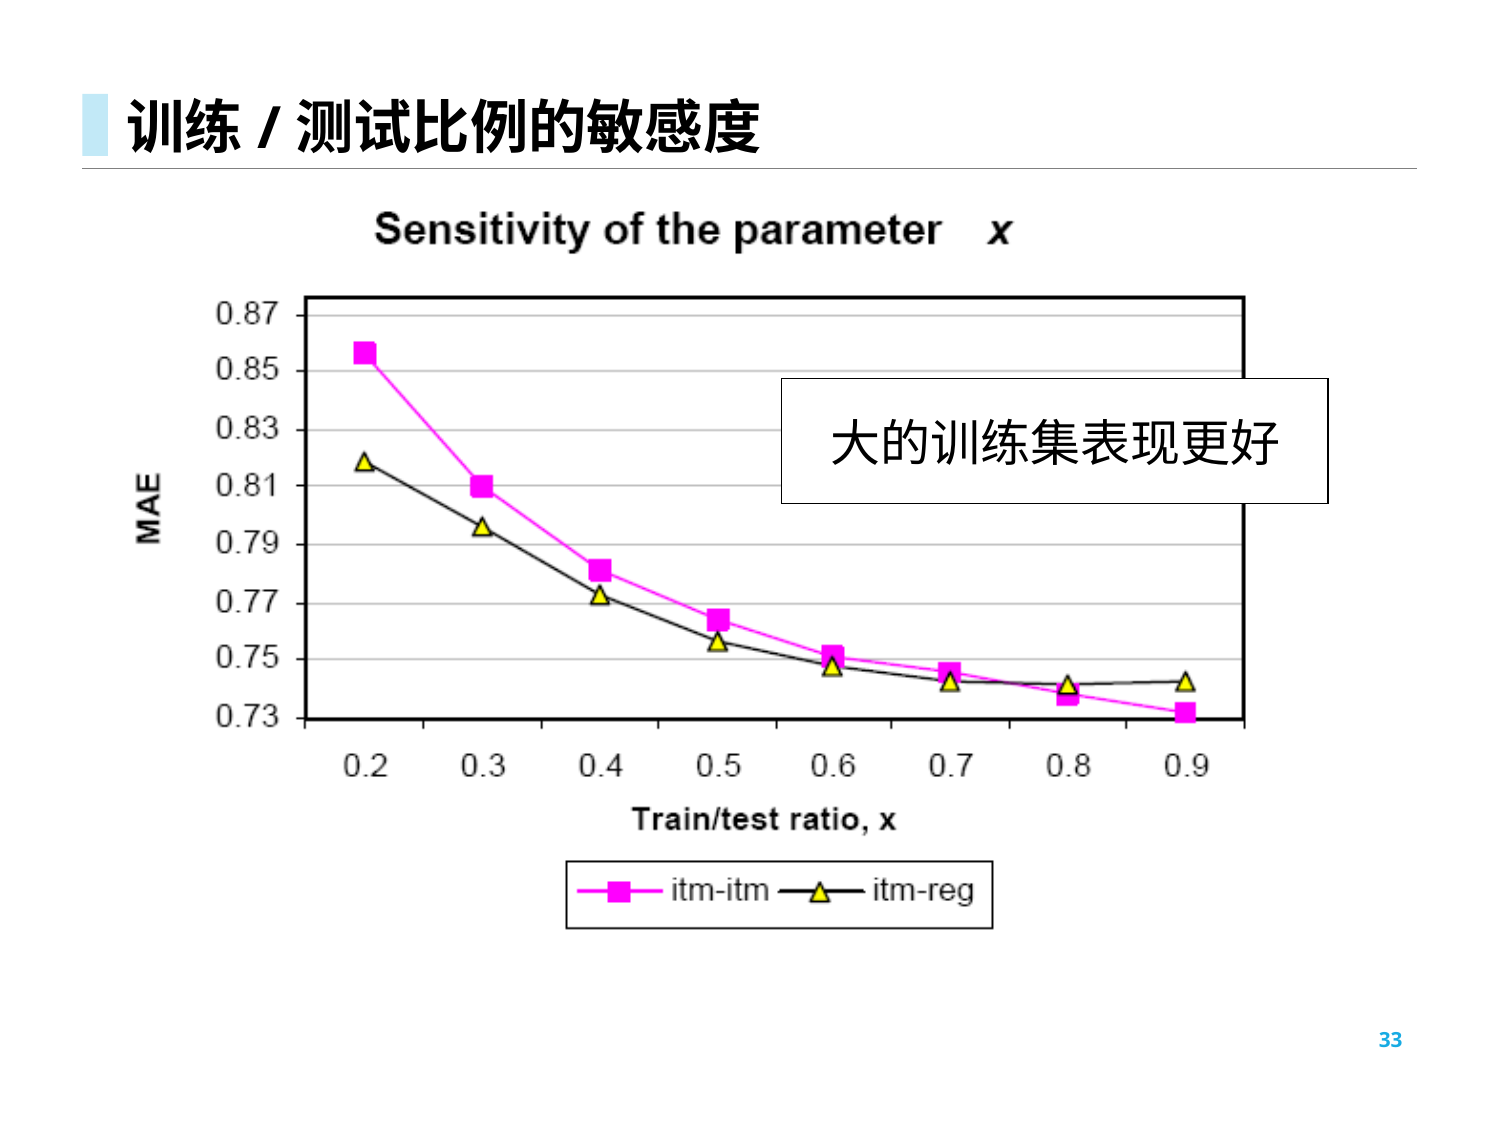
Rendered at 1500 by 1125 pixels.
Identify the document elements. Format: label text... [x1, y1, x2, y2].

slide_number 33 [1059, 1023, 1418, 1058]
text_box 大的训练集表现更好 [1267, 378, 1329, 504]
title 训练/测试比例的敏感度 [111, 0, 1447, 169]
picture [121, 193, 1267, 943]
